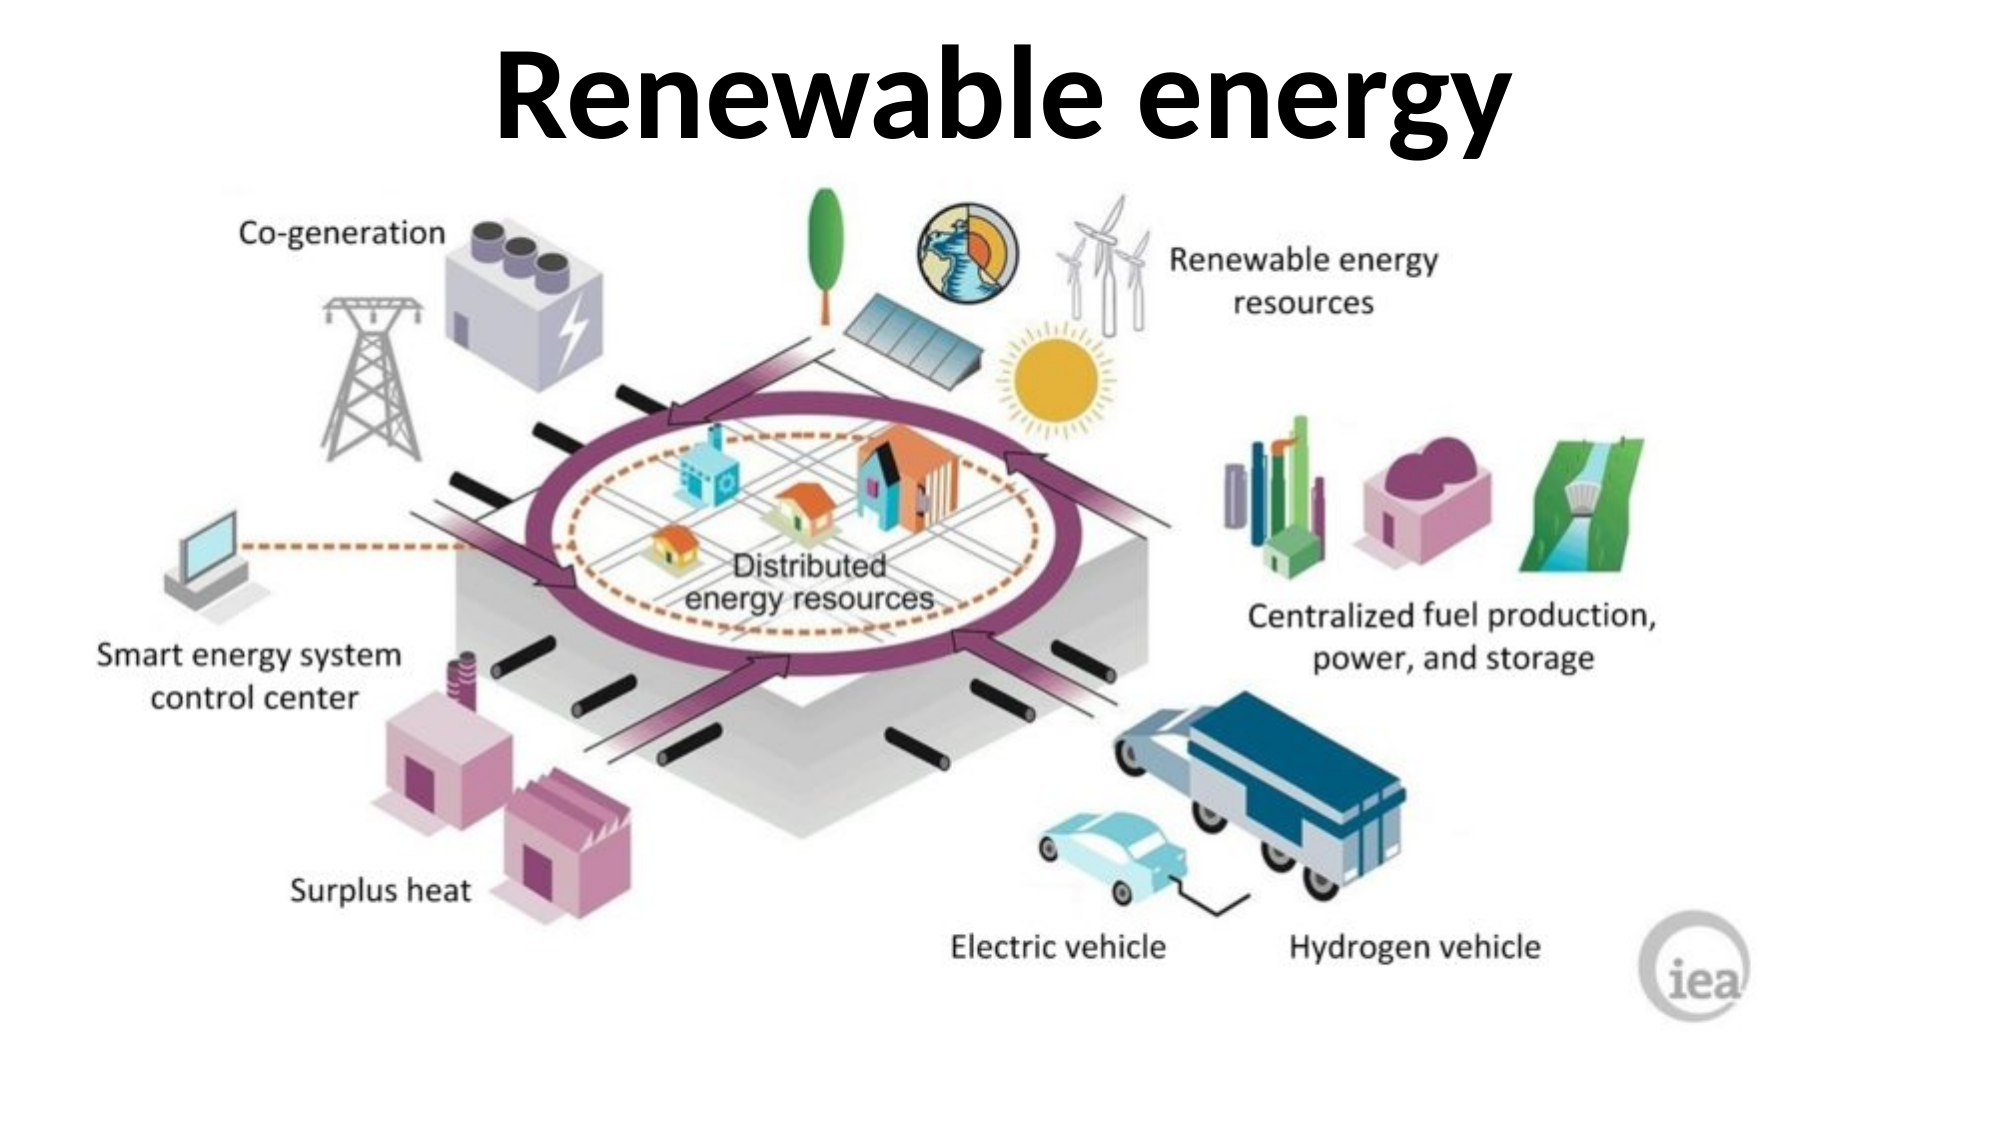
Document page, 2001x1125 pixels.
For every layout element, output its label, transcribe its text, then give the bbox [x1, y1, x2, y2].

list Renewable energy [23, 15, 1984, 1014]
picture [79, 152, 1777, 1049]
